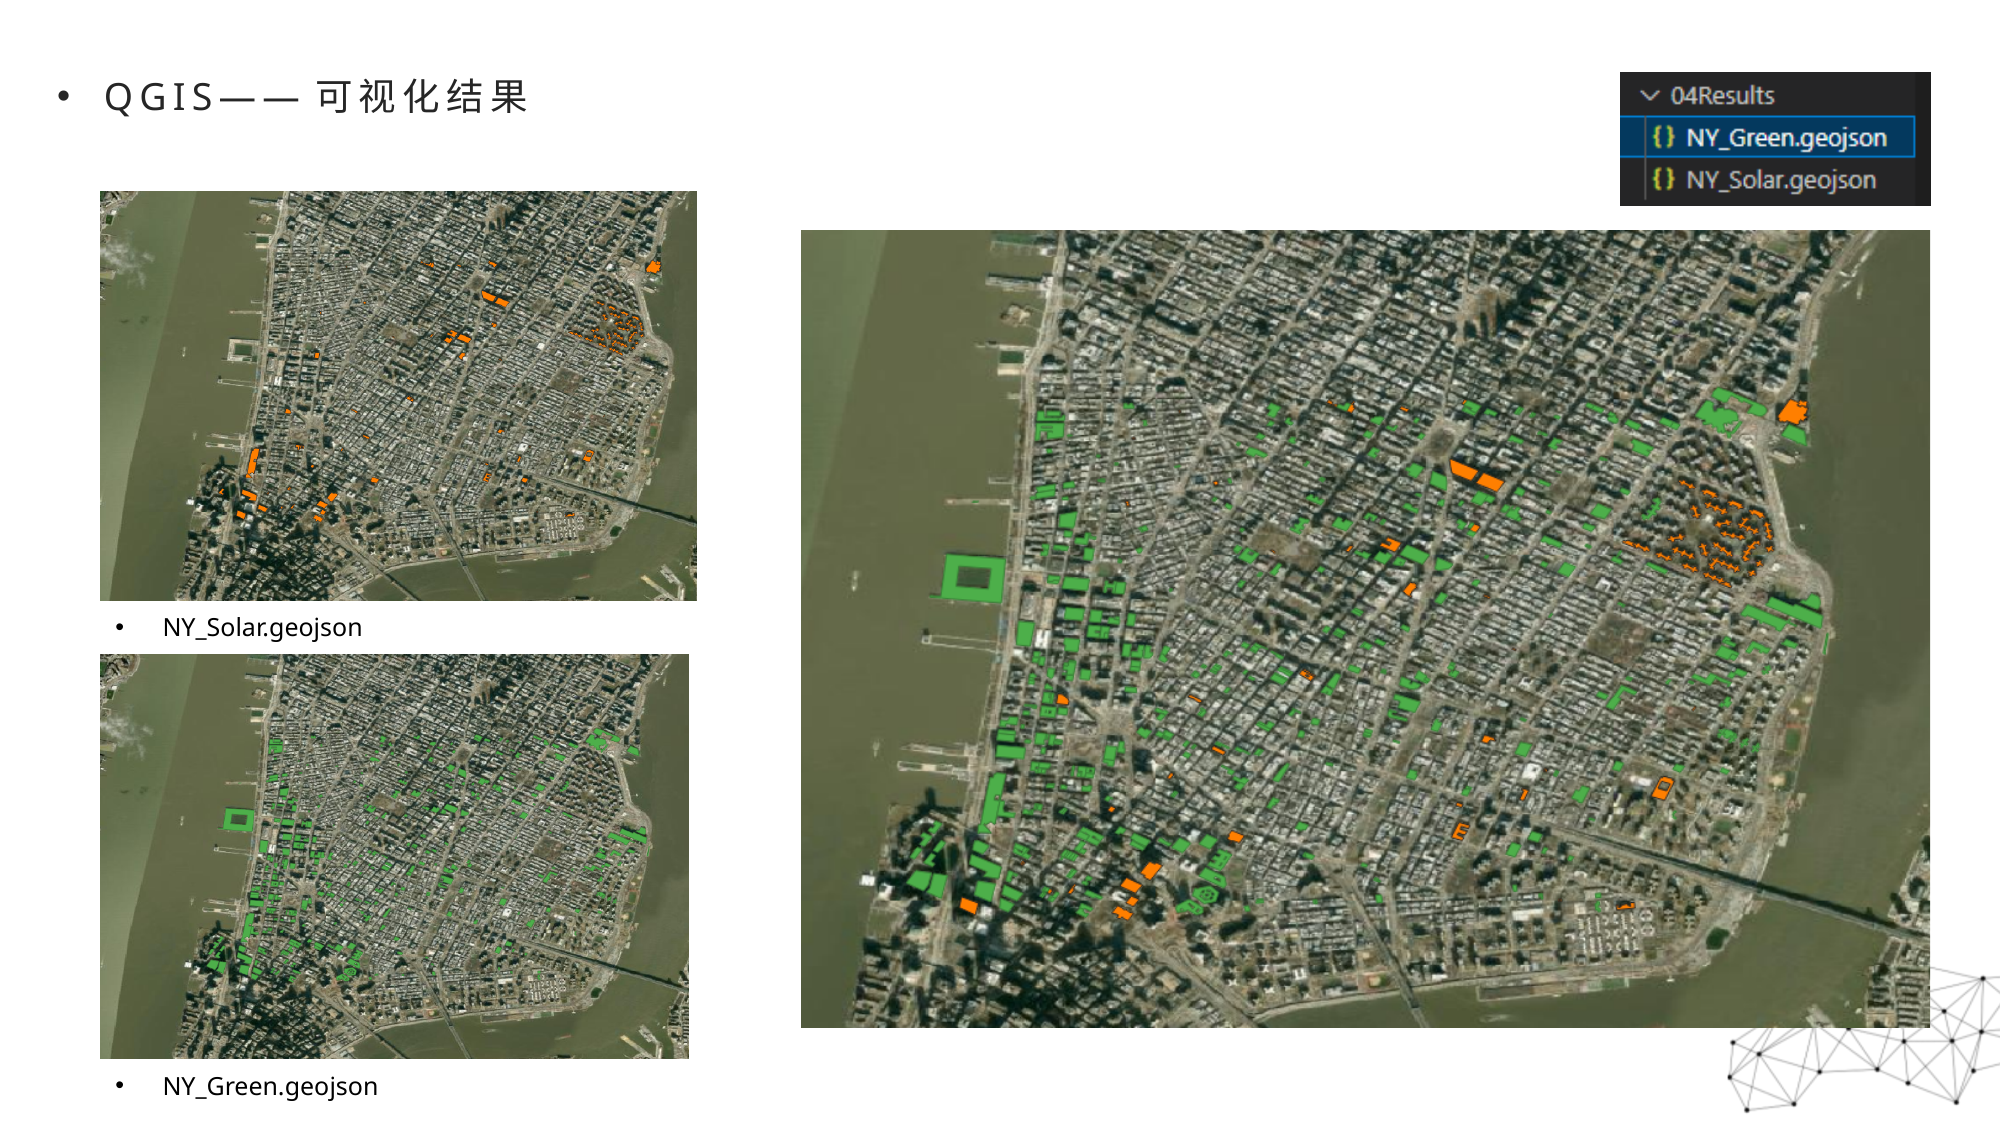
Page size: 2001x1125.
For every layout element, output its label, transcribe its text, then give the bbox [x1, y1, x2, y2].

picture [1620, 72, 1931, 206]
text_box NY_Solar.geojson [100, 604, 768, 650]
text_box NY_Green.geojson [100, 1062, 768, 1108]
picture [800, 230, 2000, 1125]
picture [100, 654, 689, 1059]
picture [100, 191, 697, 601]
text_box QGIS——可视化结果 [42, 37, 1842, 154]
